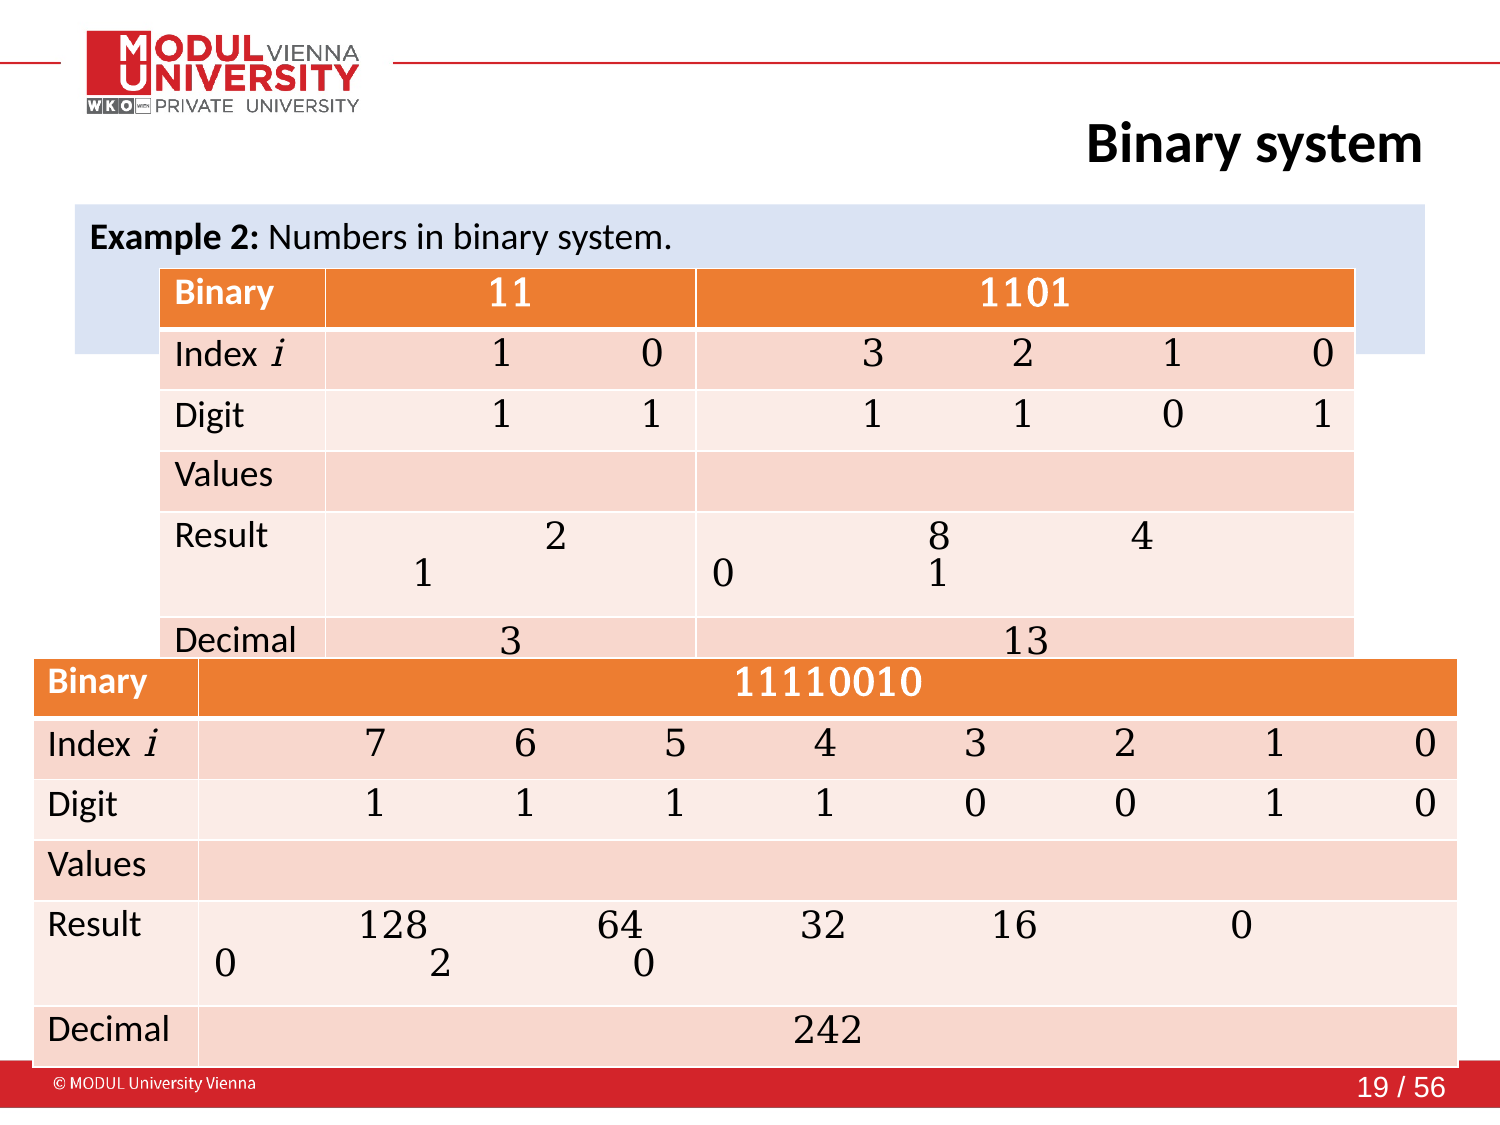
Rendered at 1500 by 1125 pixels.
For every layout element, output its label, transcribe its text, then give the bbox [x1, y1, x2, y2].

text_box Example 2: Numbers in binary system. [74, 204, 1425, 355]
picture [0, 0, 1500, 1125]
title Binary system [51, 45, 1439, 233]
